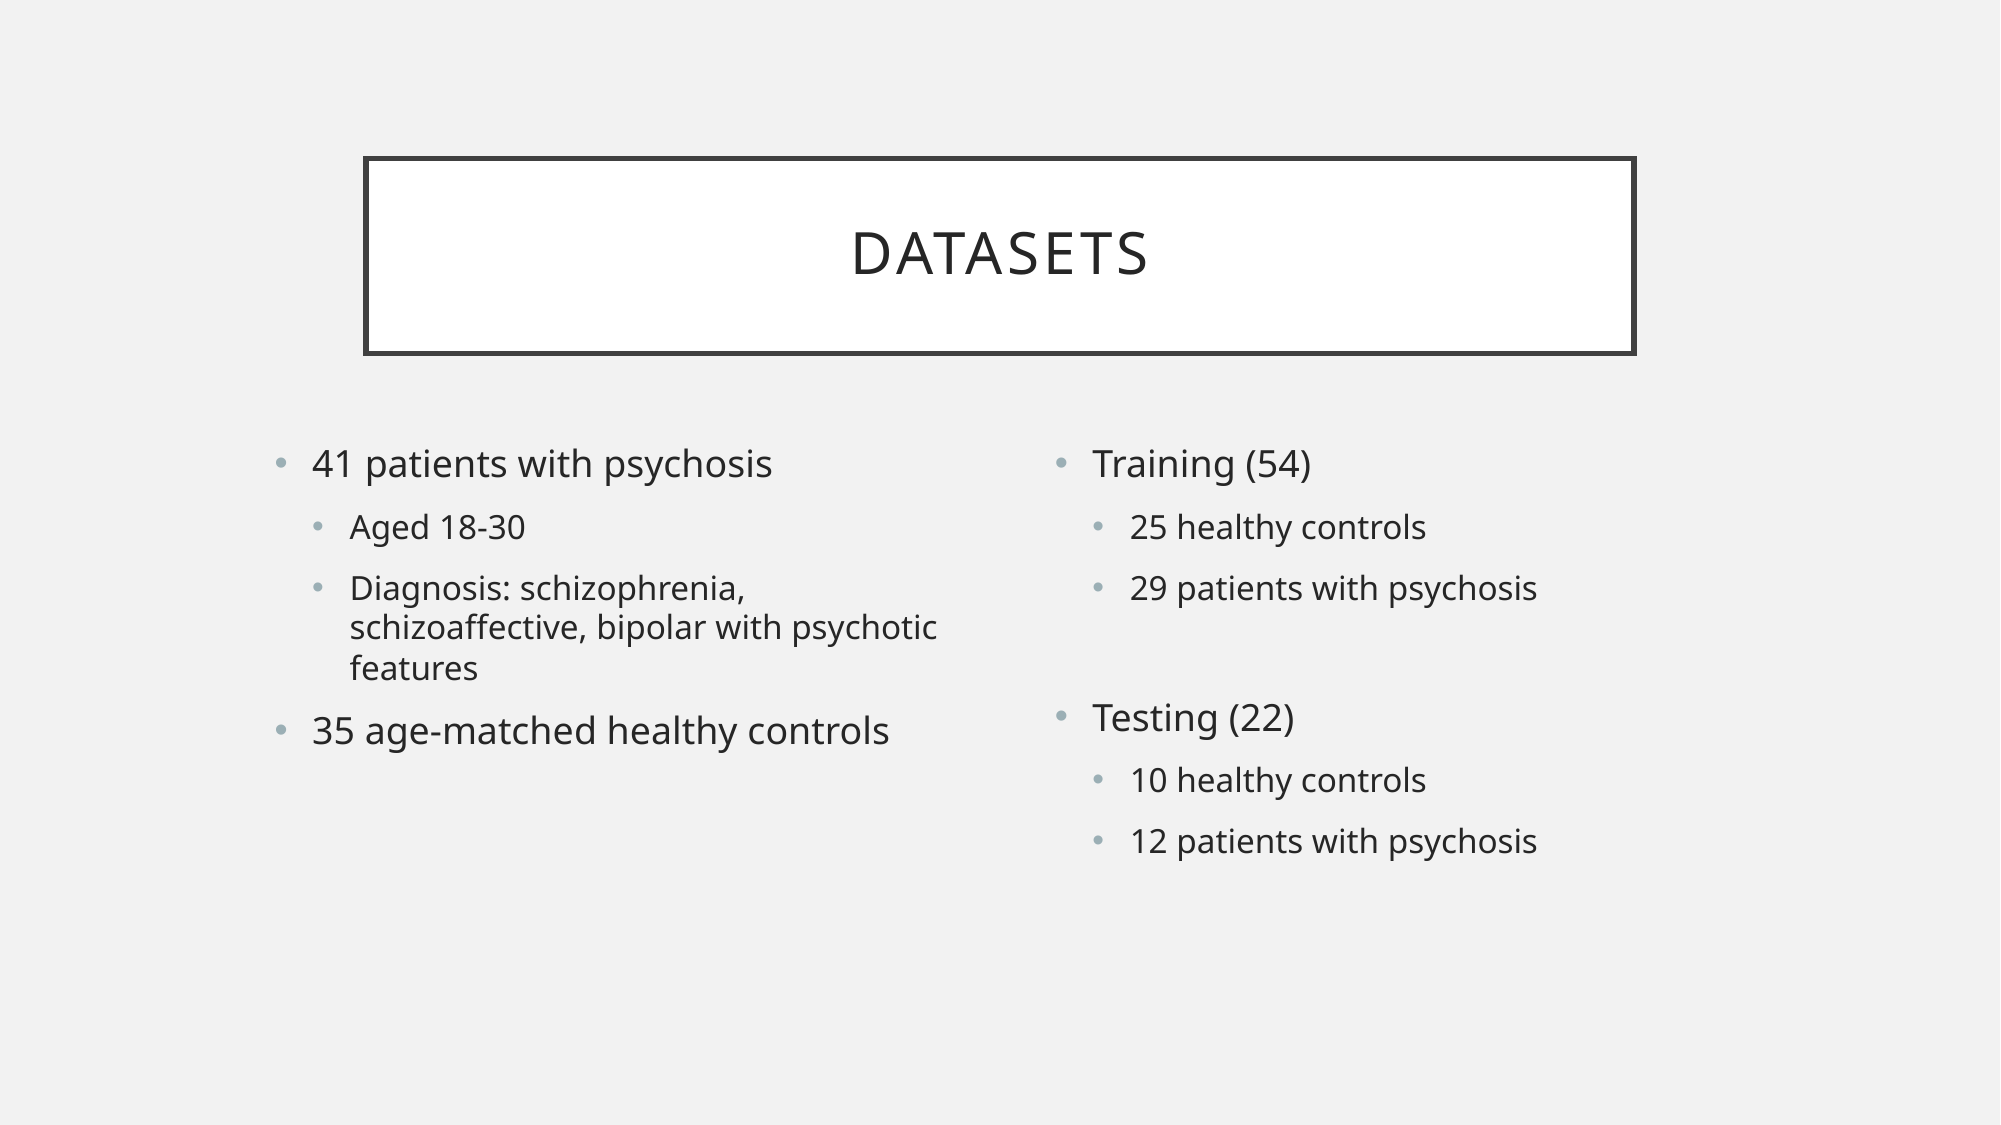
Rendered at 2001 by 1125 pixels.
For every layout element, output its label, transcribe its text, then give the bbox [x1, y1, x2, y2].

list 41 patients with psychosis Aged 18-30 Diagnosis: schizophrenia, schizoaffective, bipolar with psychotic features 35 age-matched healthy controls [259, 432, 1002, 942]
list Training (54) 25 healthy controls 29 patients with psychosis Testing (22) 10 healthy controls 12 patients with psychosis [1039, 432, 1841, 942]
title datasets [363, 156, 1637, 356]
